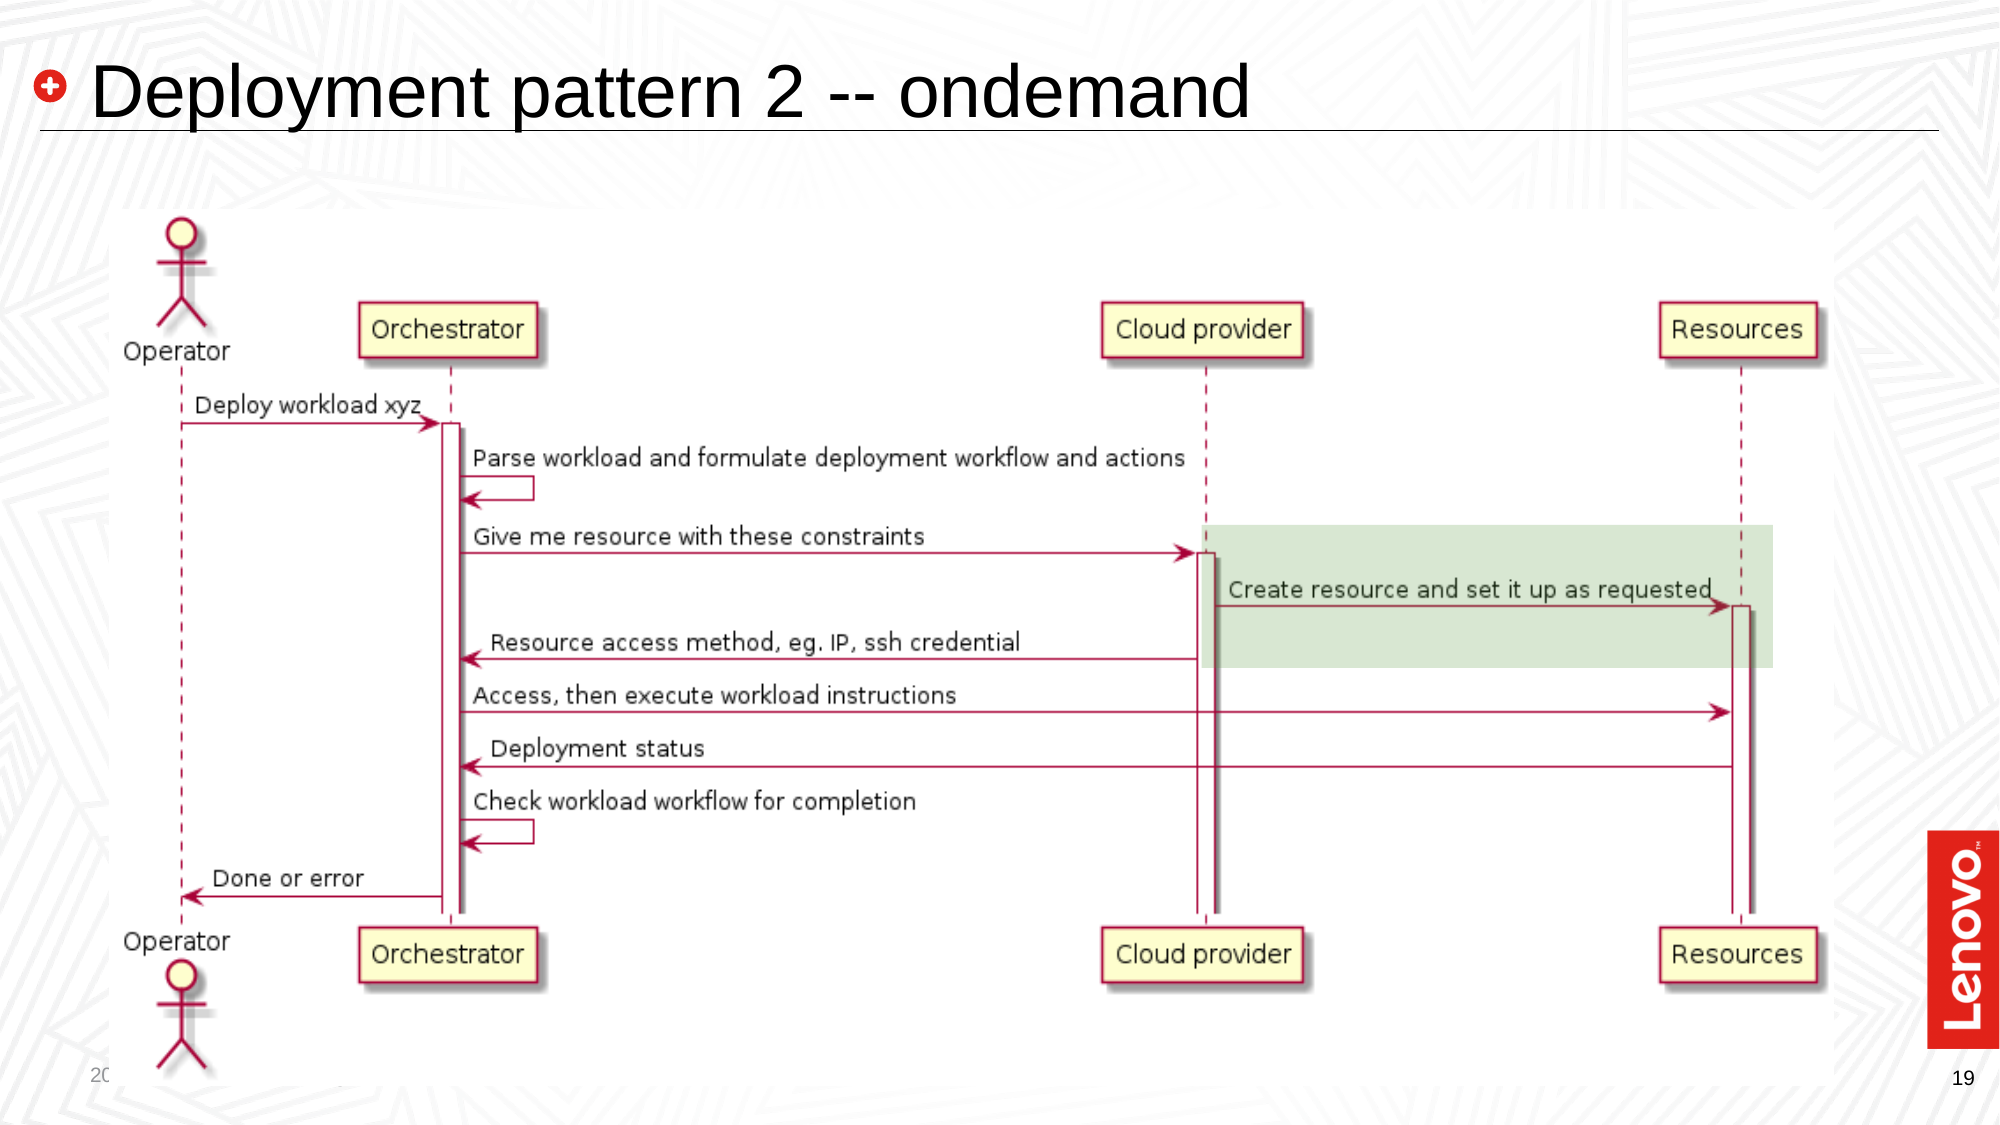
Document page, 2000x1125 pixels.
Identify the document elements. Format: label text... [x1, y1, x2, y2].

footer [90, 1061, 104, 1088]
text_box [101, 162, 1928, 965]
picture [0, 0, 2000, 1125]
title Deployment pattern 2 -- ondemand [90, 45, 1907, 129]
